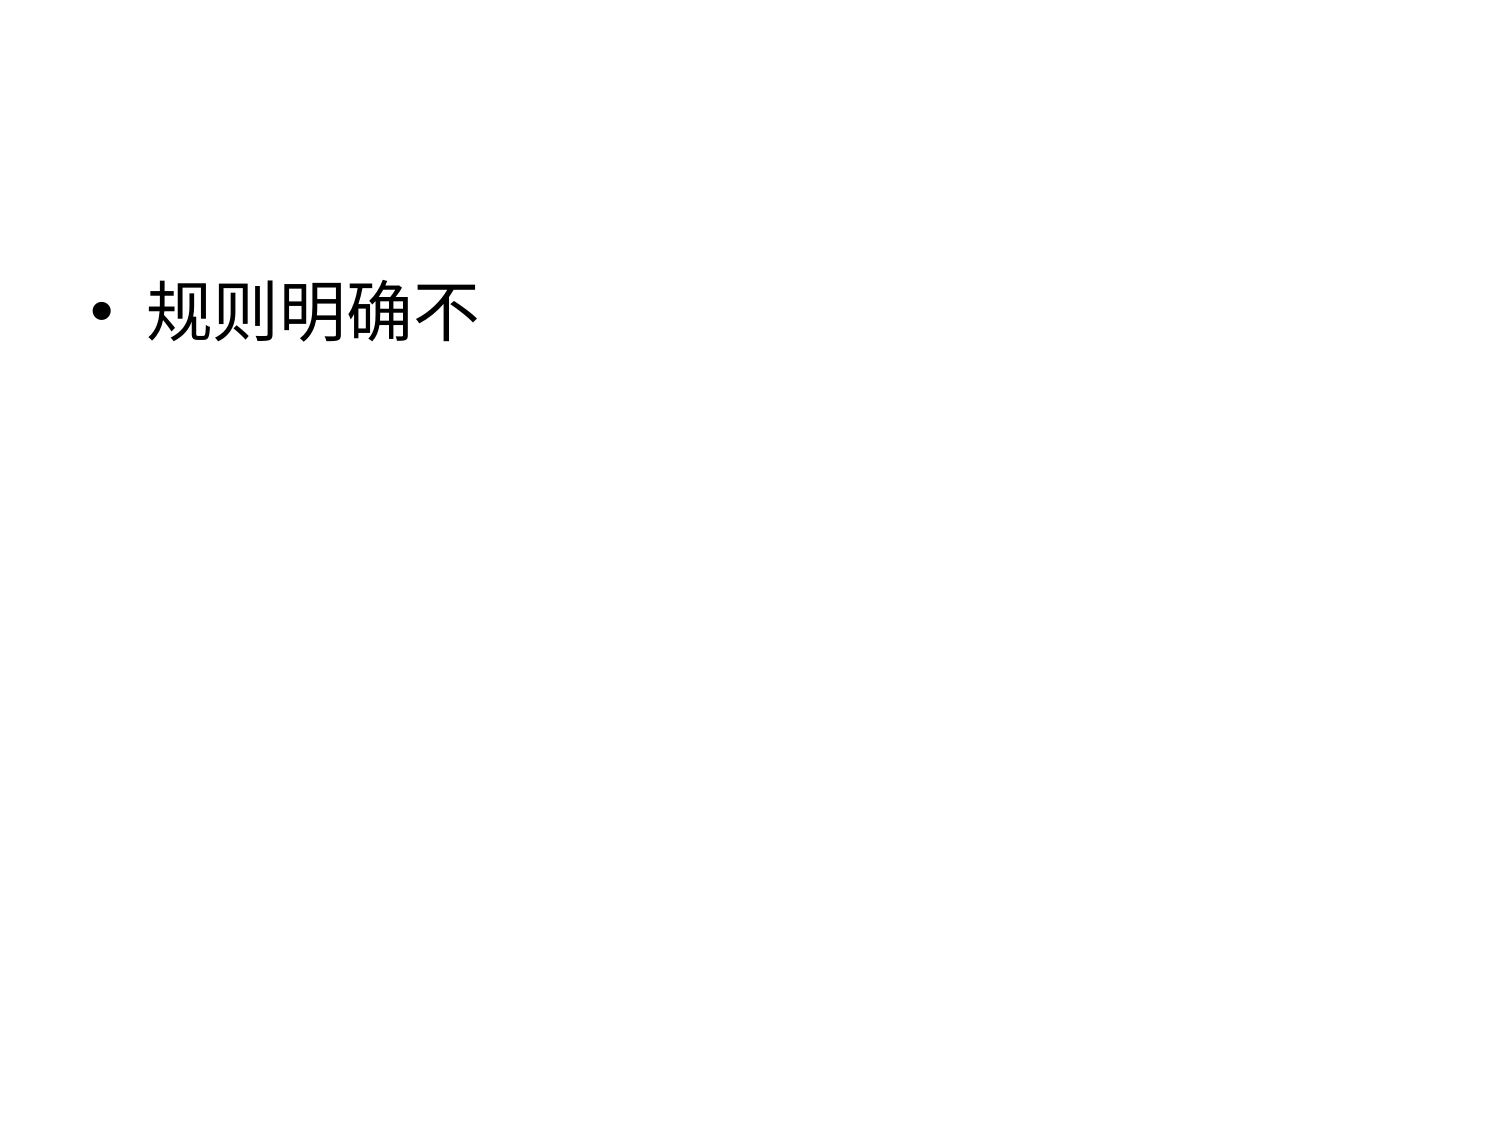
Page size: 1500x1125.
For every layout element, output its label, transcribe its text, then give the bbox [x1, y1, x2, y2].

list 规则明确不 [75, 262, 1425, 1005]
